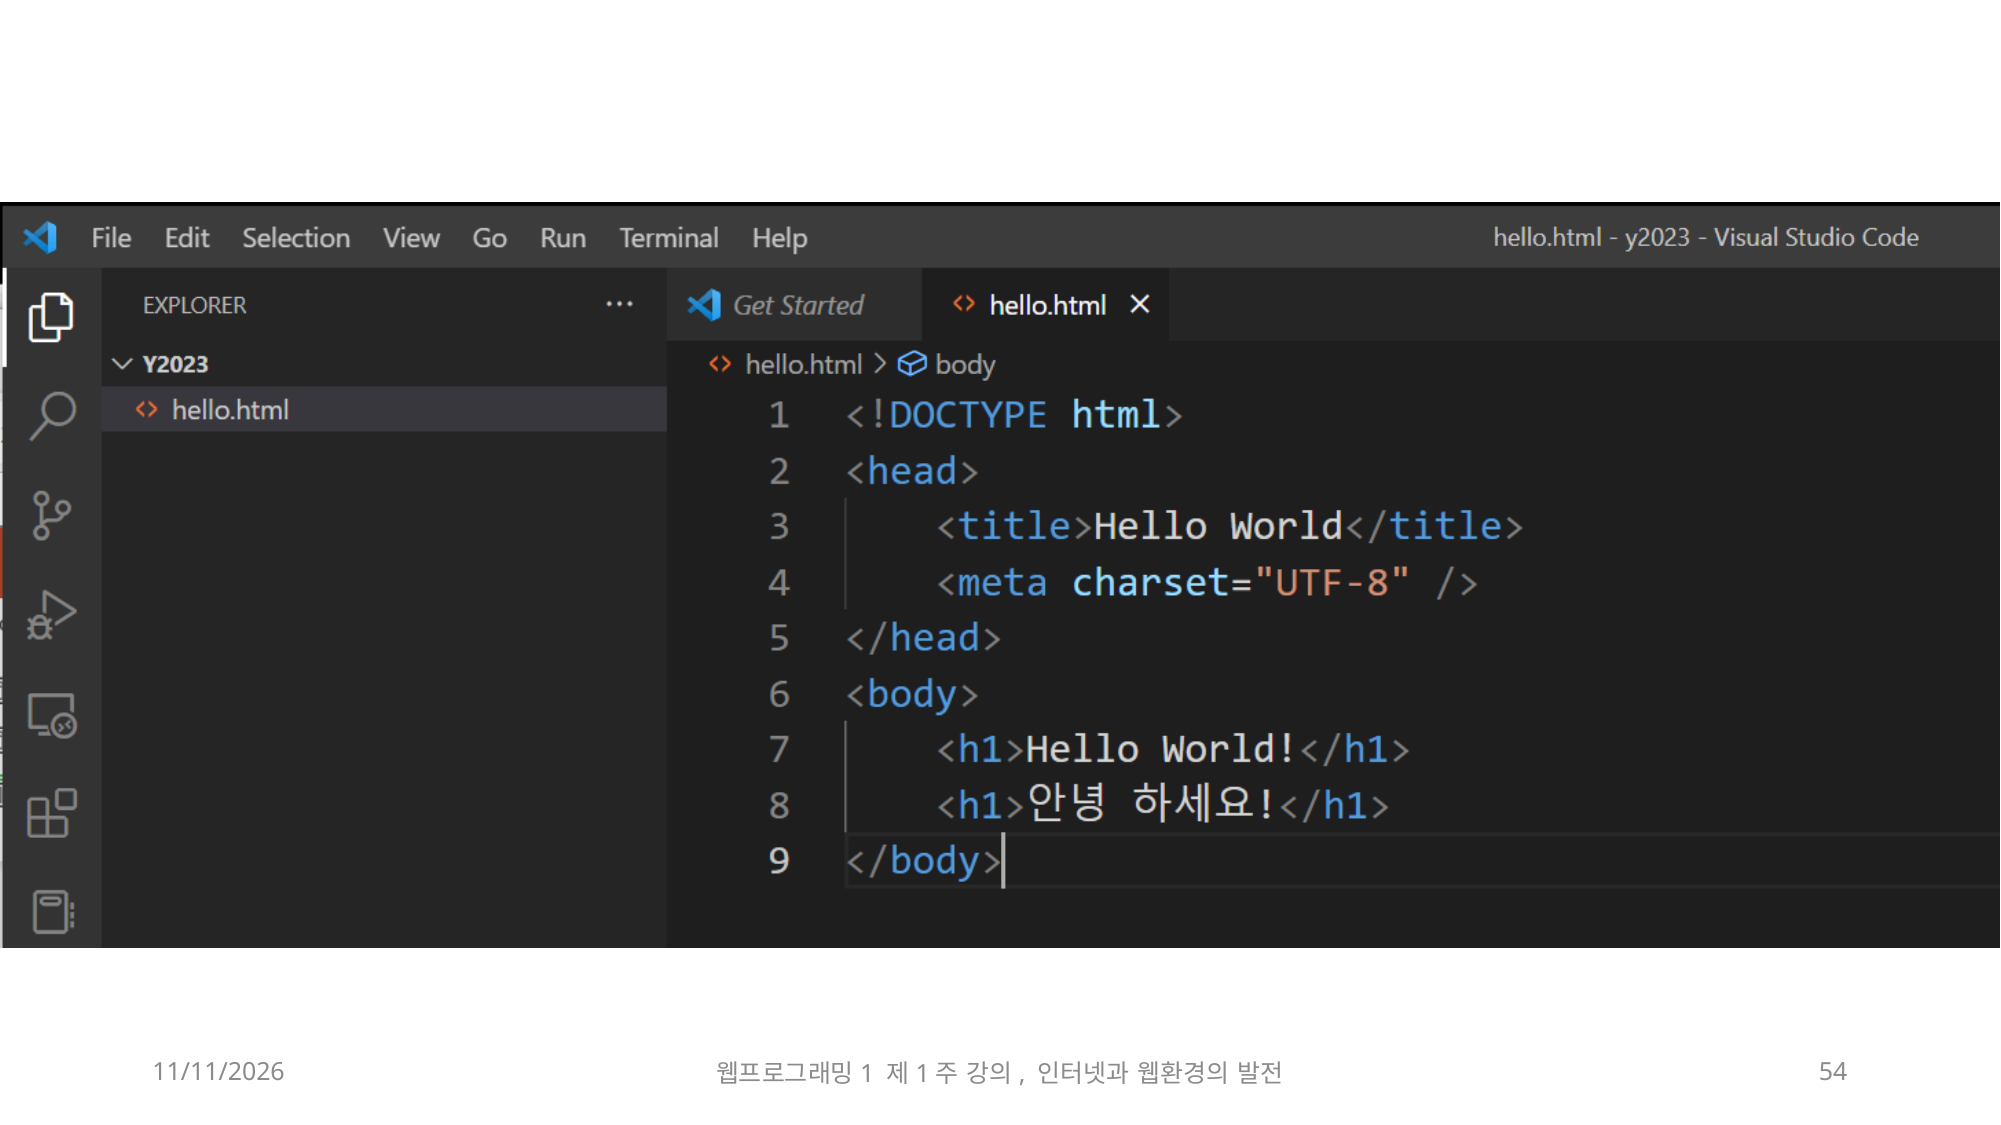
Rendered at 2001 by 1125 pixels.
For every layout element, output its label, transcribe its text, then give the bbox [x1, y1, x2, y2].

slide_number 54 [1412, 1042, 1863, 1103]
footer 웹프로그래밍1 제1주 강의, 인터넷과 웹환경의 발전 [662, 1042, 1338, 1103]
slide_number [137, 1042, 588, 1103]
picture [0, 202, 2000, 948]
